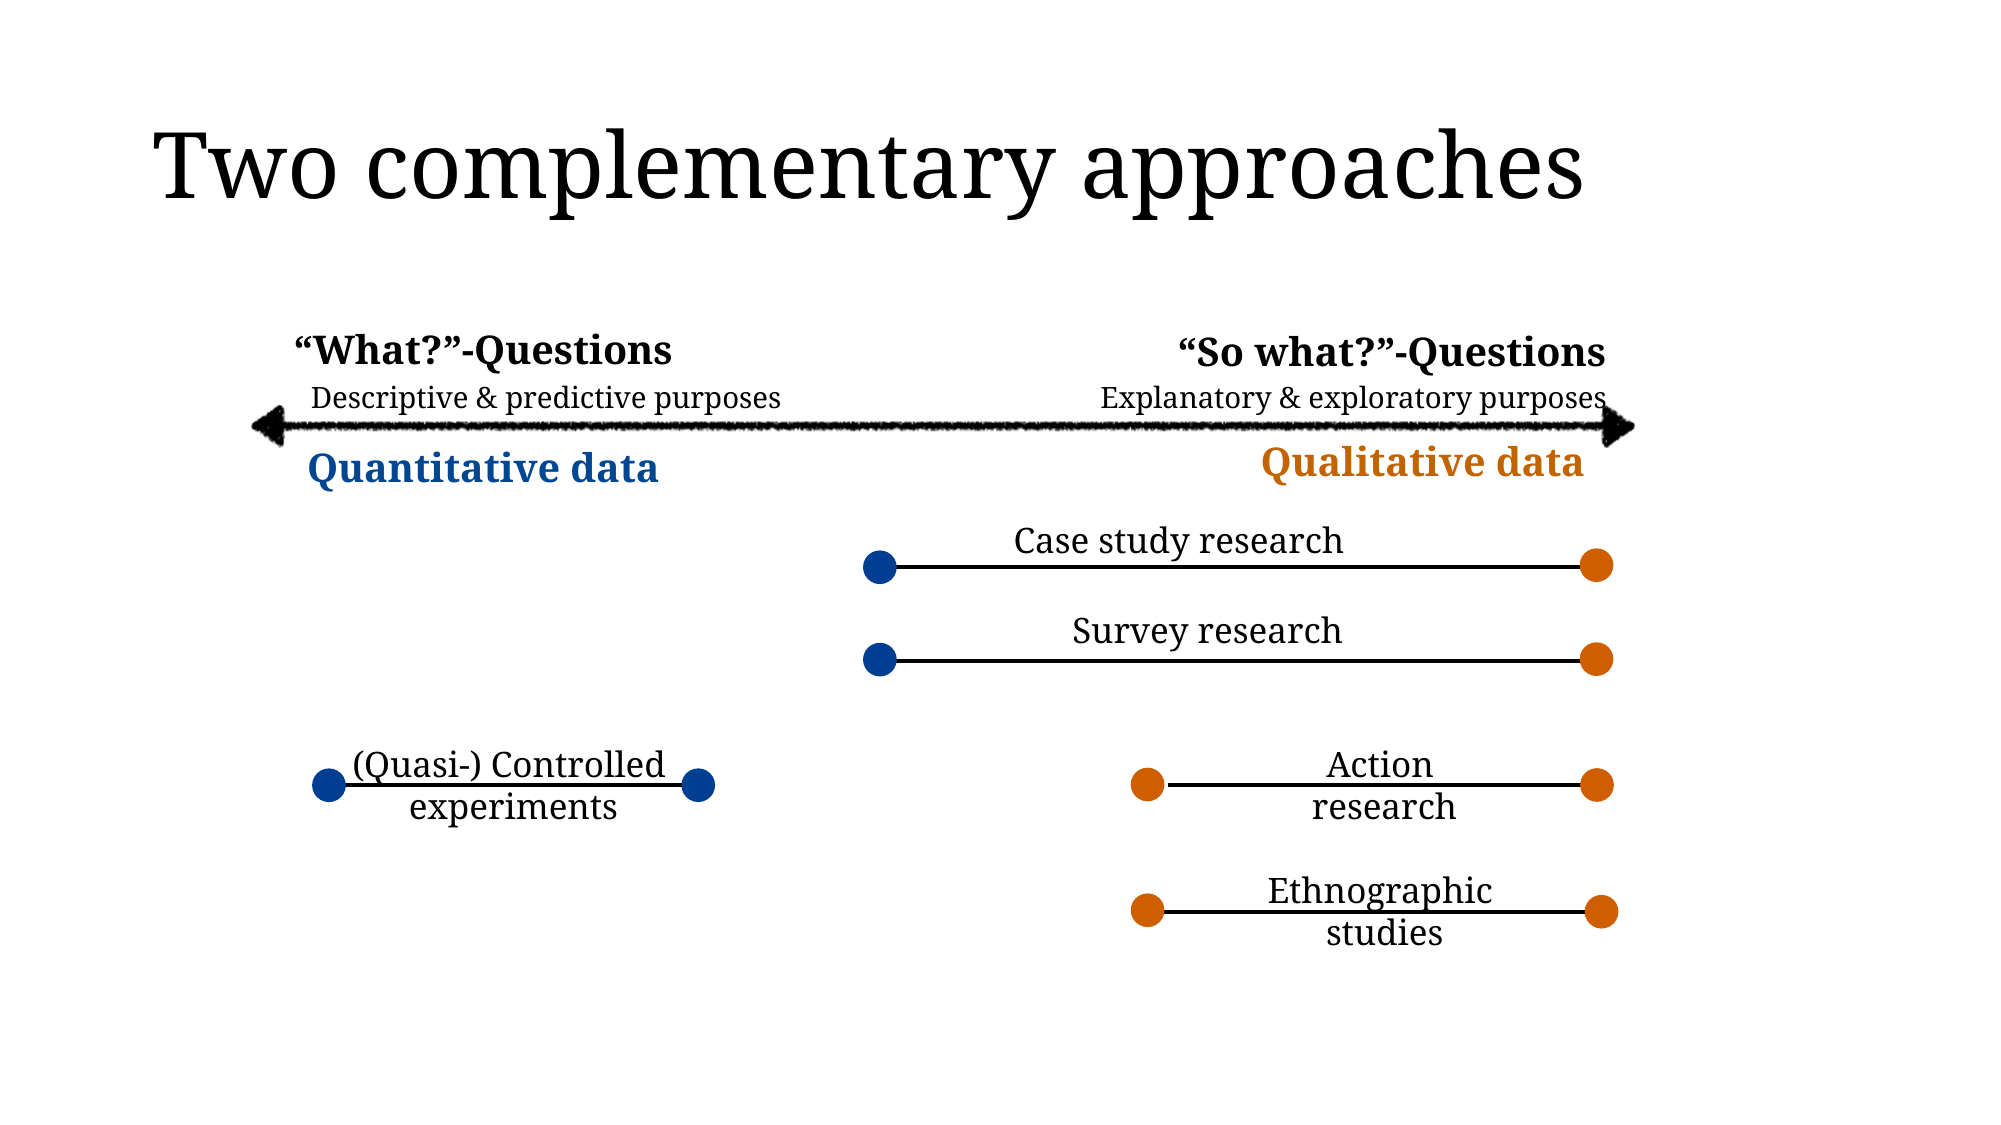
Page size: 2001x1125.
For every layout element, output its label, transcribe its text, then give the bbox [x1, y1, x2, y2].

text_box Case study research [1007, 512, 1360, 566]
text_box [312, 768, 346, 803]
text_box “So what?”-Questions [1171, 321, 1613, 372]
text_box [1579, 642, 1614, 677]
text_box [1130, 767, 1165, 802]
text_box Action research [1306, 736, 1464, 833]
text_box Descriptive & predictive purposes [305, 373, 788, 405]
text_box “What?”-Questions [287, 319, 680, 379]
text_box Explanatory & exploratory purposes [1094, 372, 1614, 405]
text_box (Quasi-) Controlled experiments [346, 736, 681, 833]
text_box [1130, 893, 1165, 928]
text_box Qualitative data [1254, 448, 1592, 490]
text_box [863, 550, 897, 585]
text_box [681, 768, 716, 803]
text_box Ethnographic studies [1261, 862, 1508, 959]
title Two complementary approaches [137, 59, 1863, 278]
text_box Survey research [1066, 603, 1409, 657]
text_box [863, 642, 897, 677]
text_box [1580, 768, 1614, 802]
text_box [1584, 894, 1619, 929]
text_box [1579, 548, 1614, 583]
picture [247, 405, 1641, 448]
text_box Quantitative data [301, 448, 666, 497]
